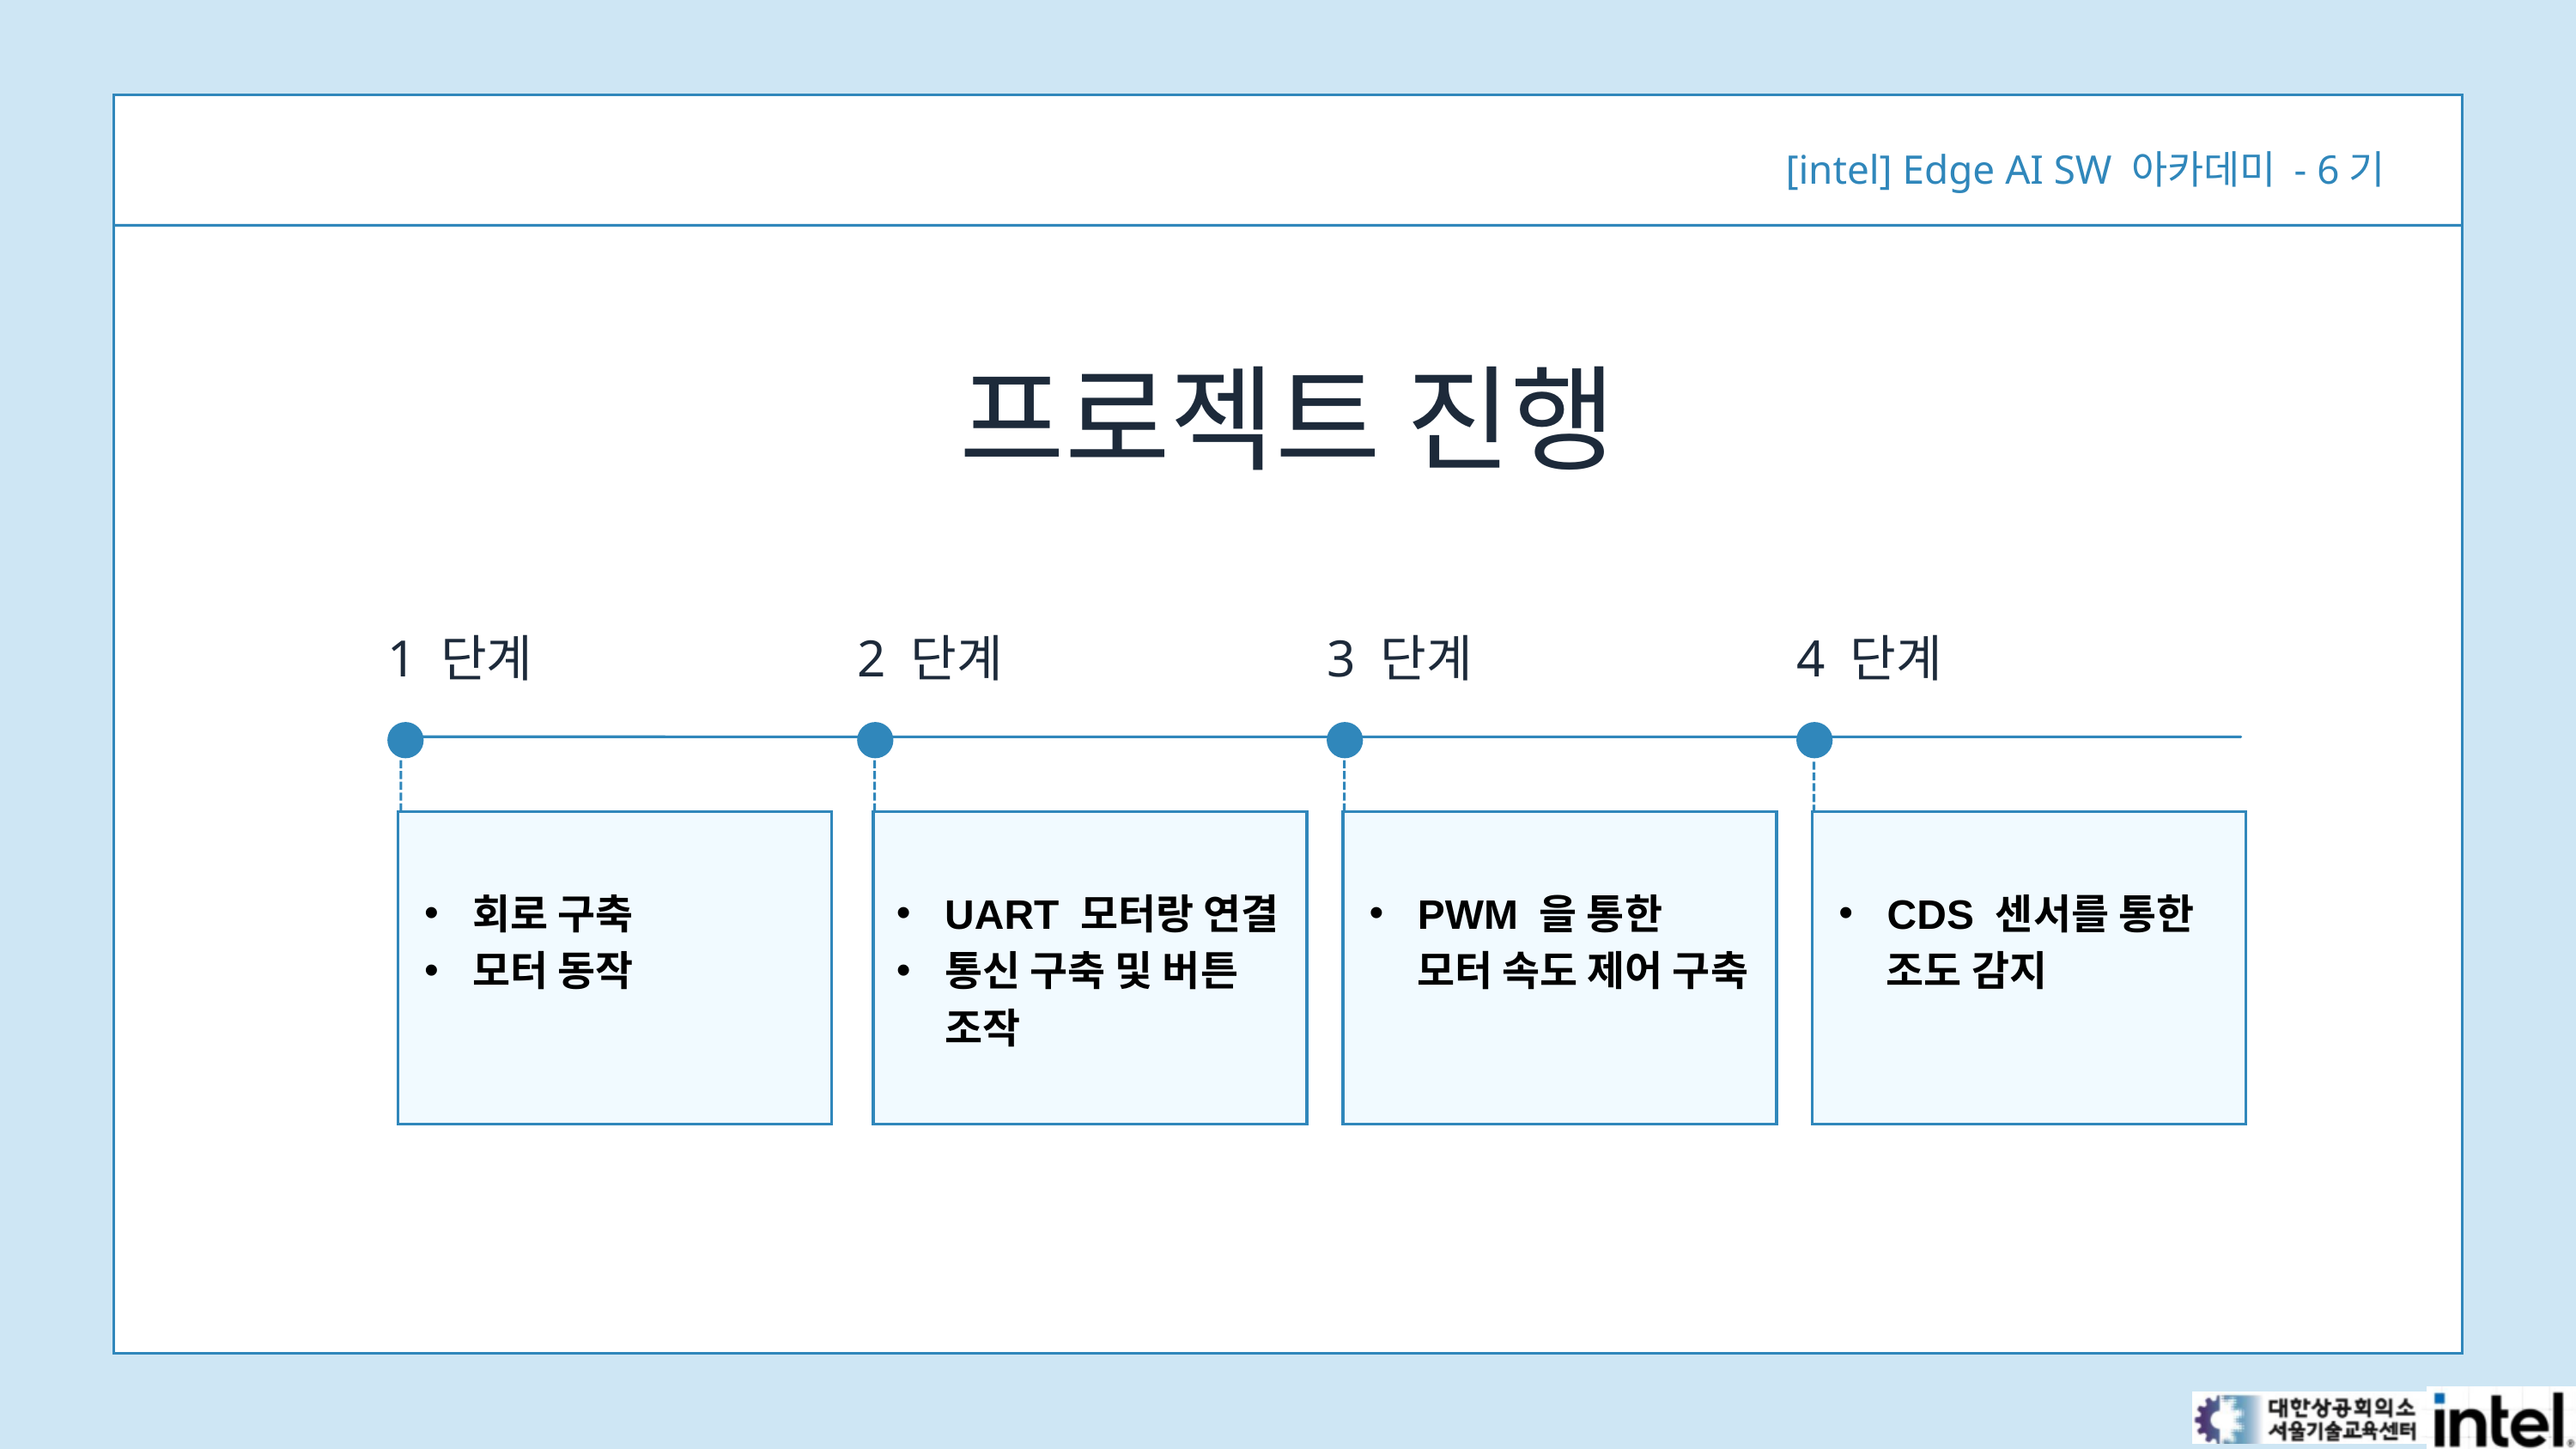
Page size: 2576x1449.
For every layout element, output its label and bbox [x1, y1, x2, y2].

text_box [1342, 810, 1777, 1125]
text_box [856, 721, 894, 759]
text_box [1326, 721, 1364, 759]
picture [2192, 1386, 2576, 1449]
text_box [872, 810, 1308, 1125]
text_box [386, 721, 424, 759]
text_box [398, 810, 833, 1125]
text_box [1795, 721, 1833, 759]
text_box [1812, 810, 2247, 1125]
text_box [113, 94, 2463, 1354]
